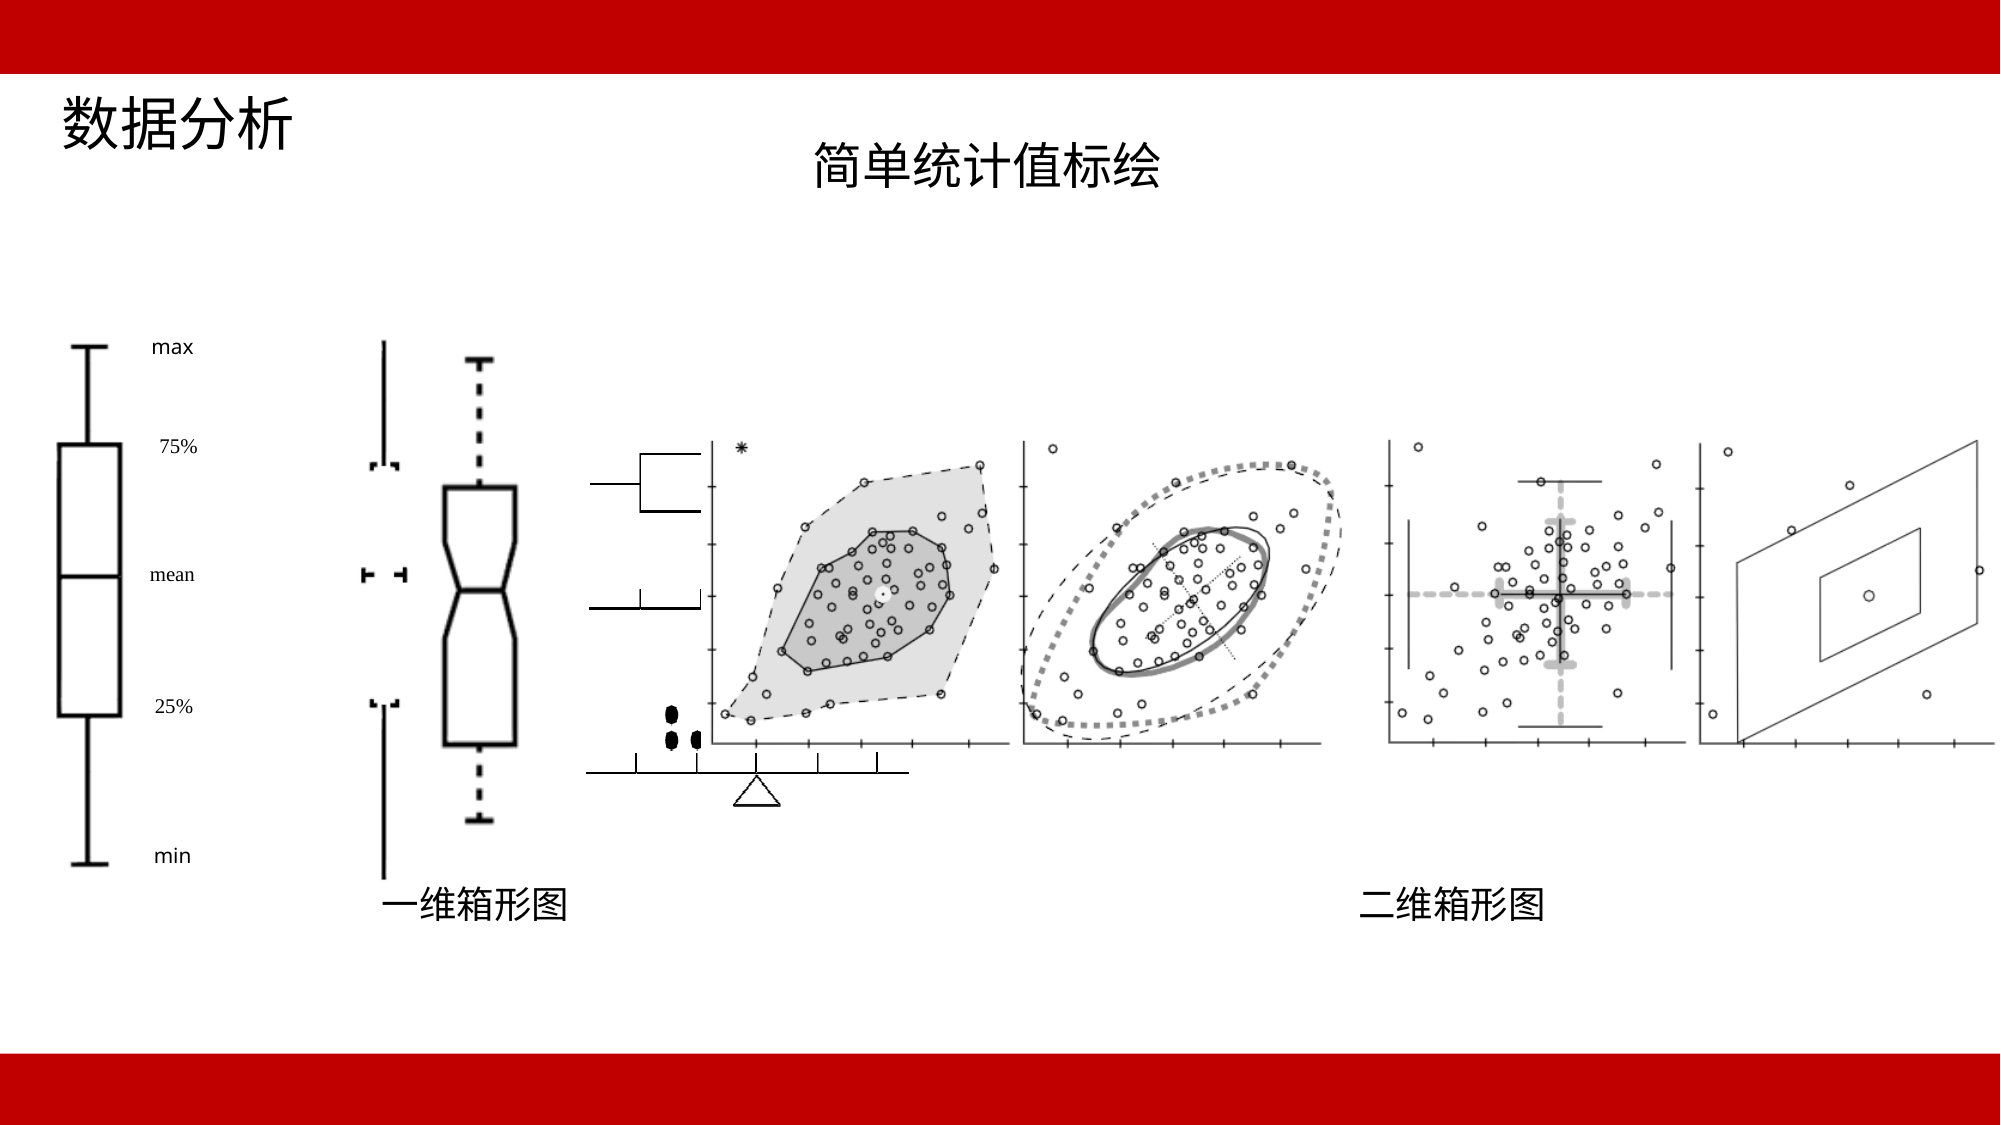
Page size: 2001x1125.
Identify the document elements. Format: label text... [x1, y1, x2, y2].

text_box 二维箱形图 [1343, 873, 1561, 934]
text_box 一维箱形图 [366, 904, 585, 934]
text_box [0, 1053, 2000, 1125]
text_box [0, 0, 2000, 75]
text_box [56, 326, 927, 904]
text_box 数据分析 [47, 79, 310, 165]
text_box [701, 422, 2000, 751]
text_box 简单统计值标绘 [797, 127, 1178, 202]
